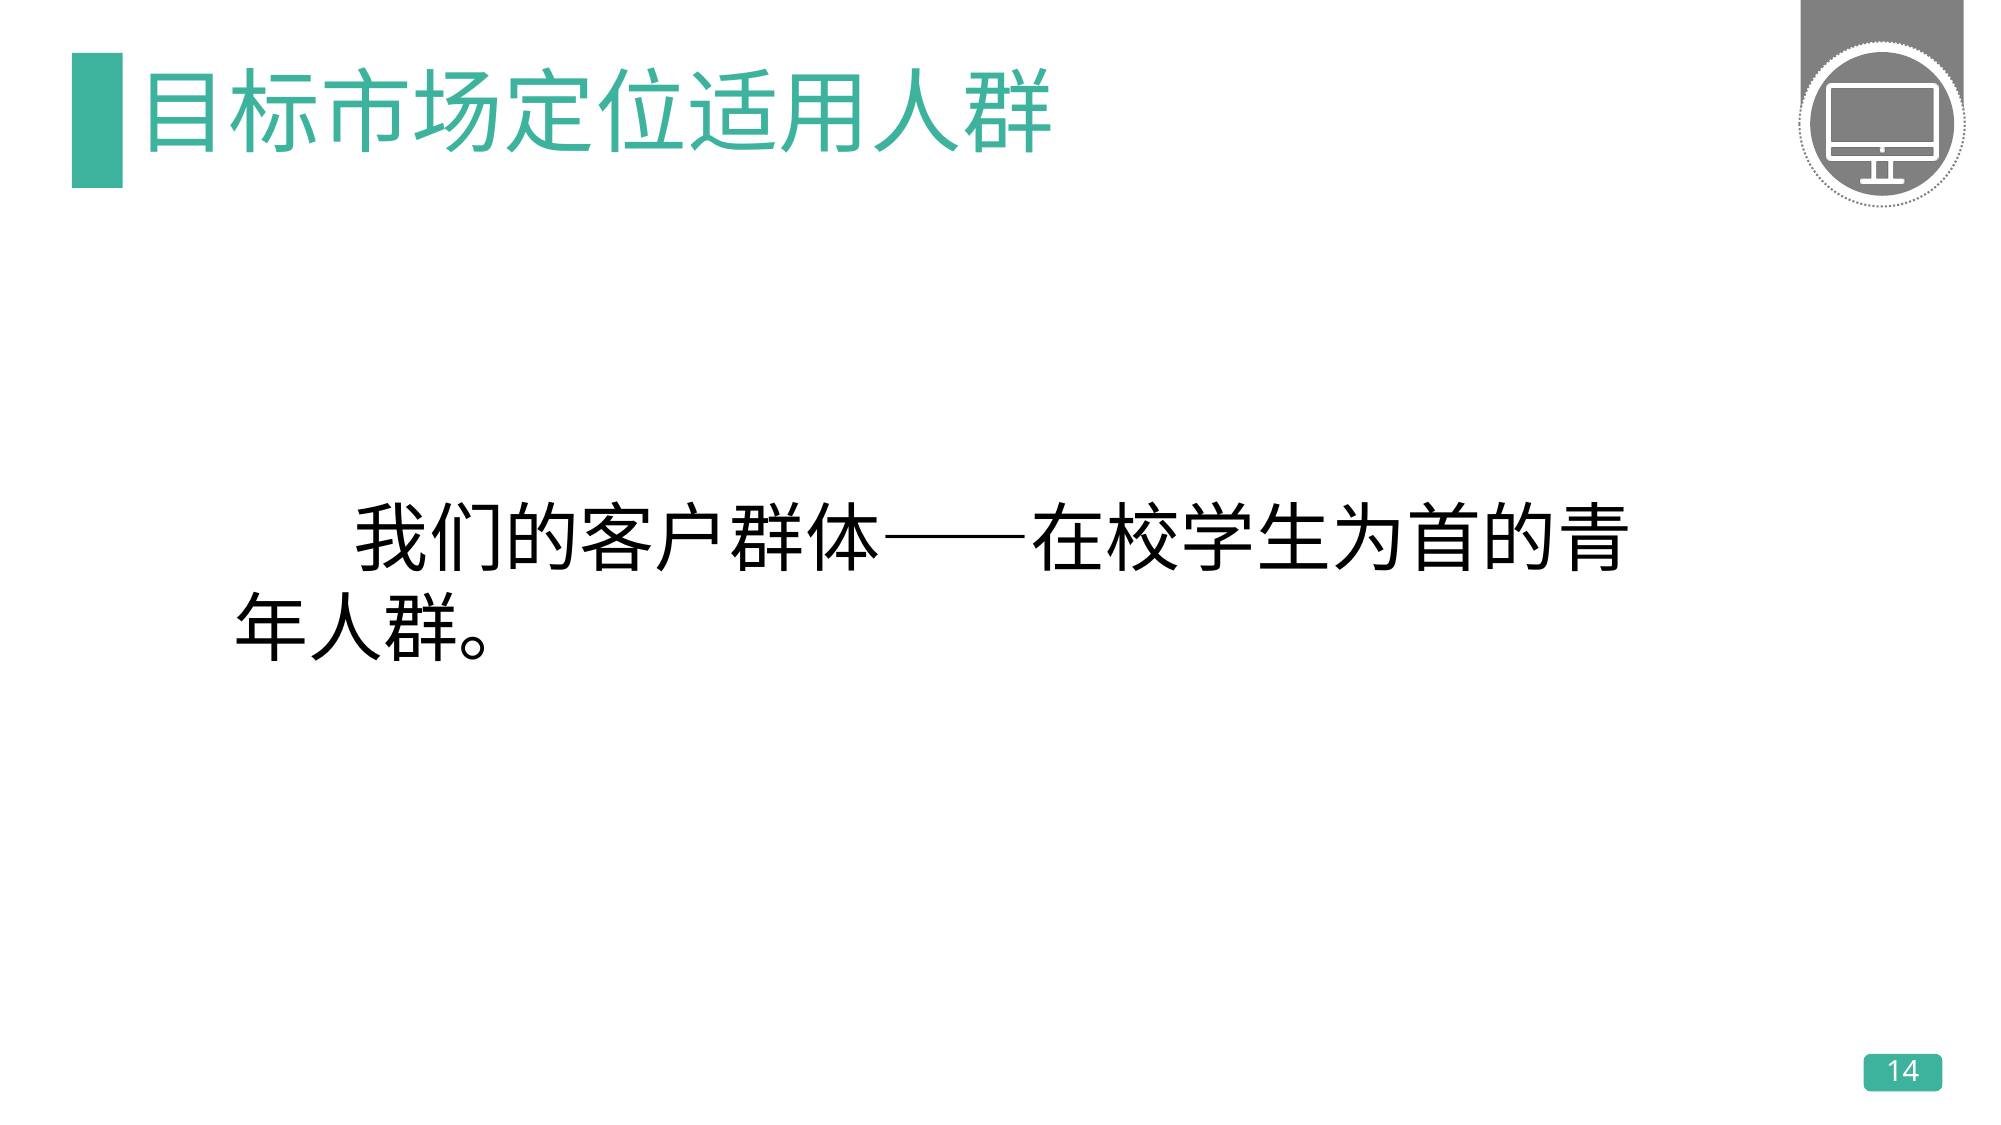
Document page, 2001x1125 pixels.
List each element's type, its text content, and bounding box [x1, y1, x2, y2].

picture [1826, 83, 1939, 184]
slide_number 14 [1677, 1042, 2000, 1103]
text_box 我们的客户群体——在校学生为首的青年人群。 [218, 393, 1647, 858]
title 目标市场定位适用人群 [0, 51, 1459, 181]
